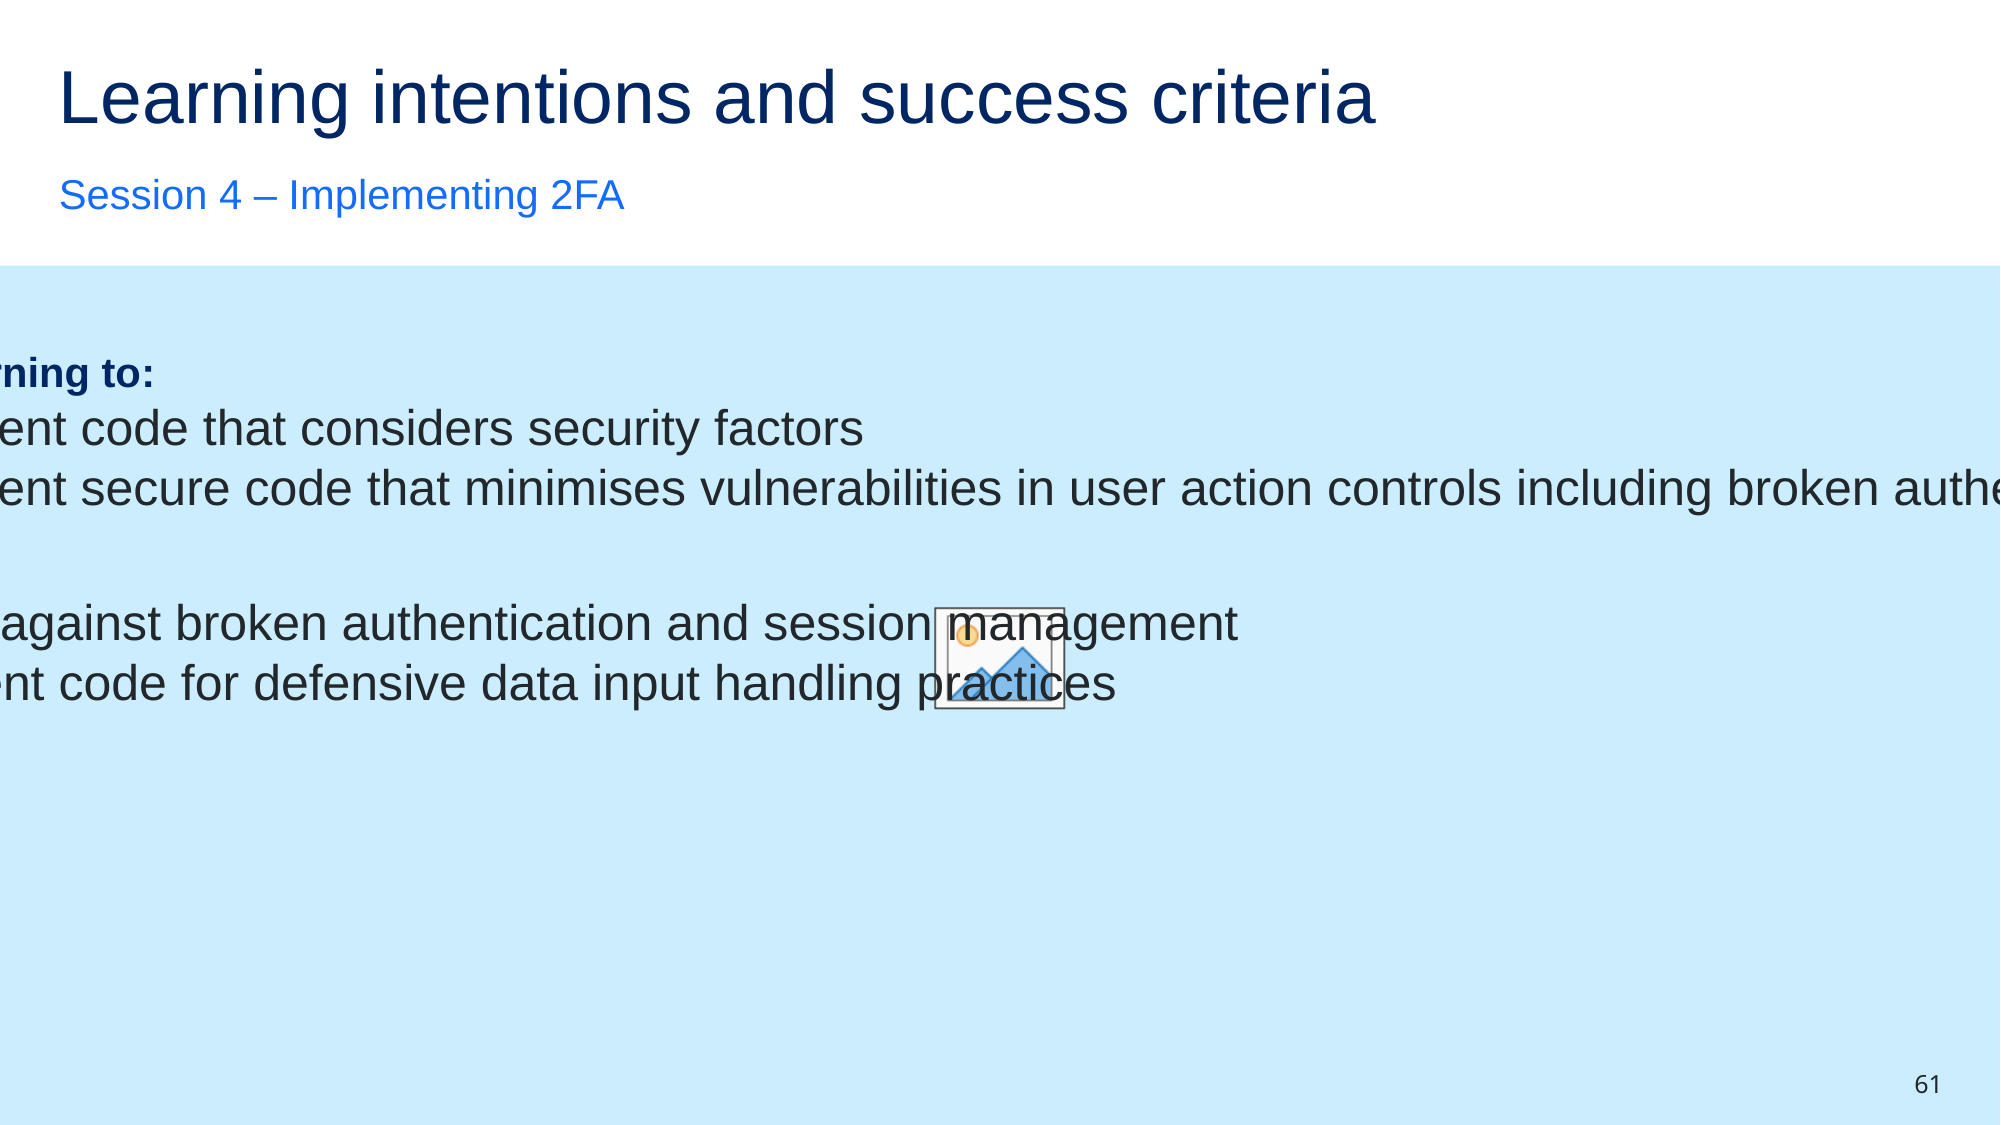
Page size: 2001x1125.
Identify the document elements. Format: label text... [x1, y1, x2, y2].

slide_number 61 [1824, 1068, 1943, 1099]
picture [57, 313, 1942, 1004]
title Learning intentions and success criteria [59, 59, 1743, 145]
list Session 4 – Implementing 2FA [59, 166, 1713, 218]
